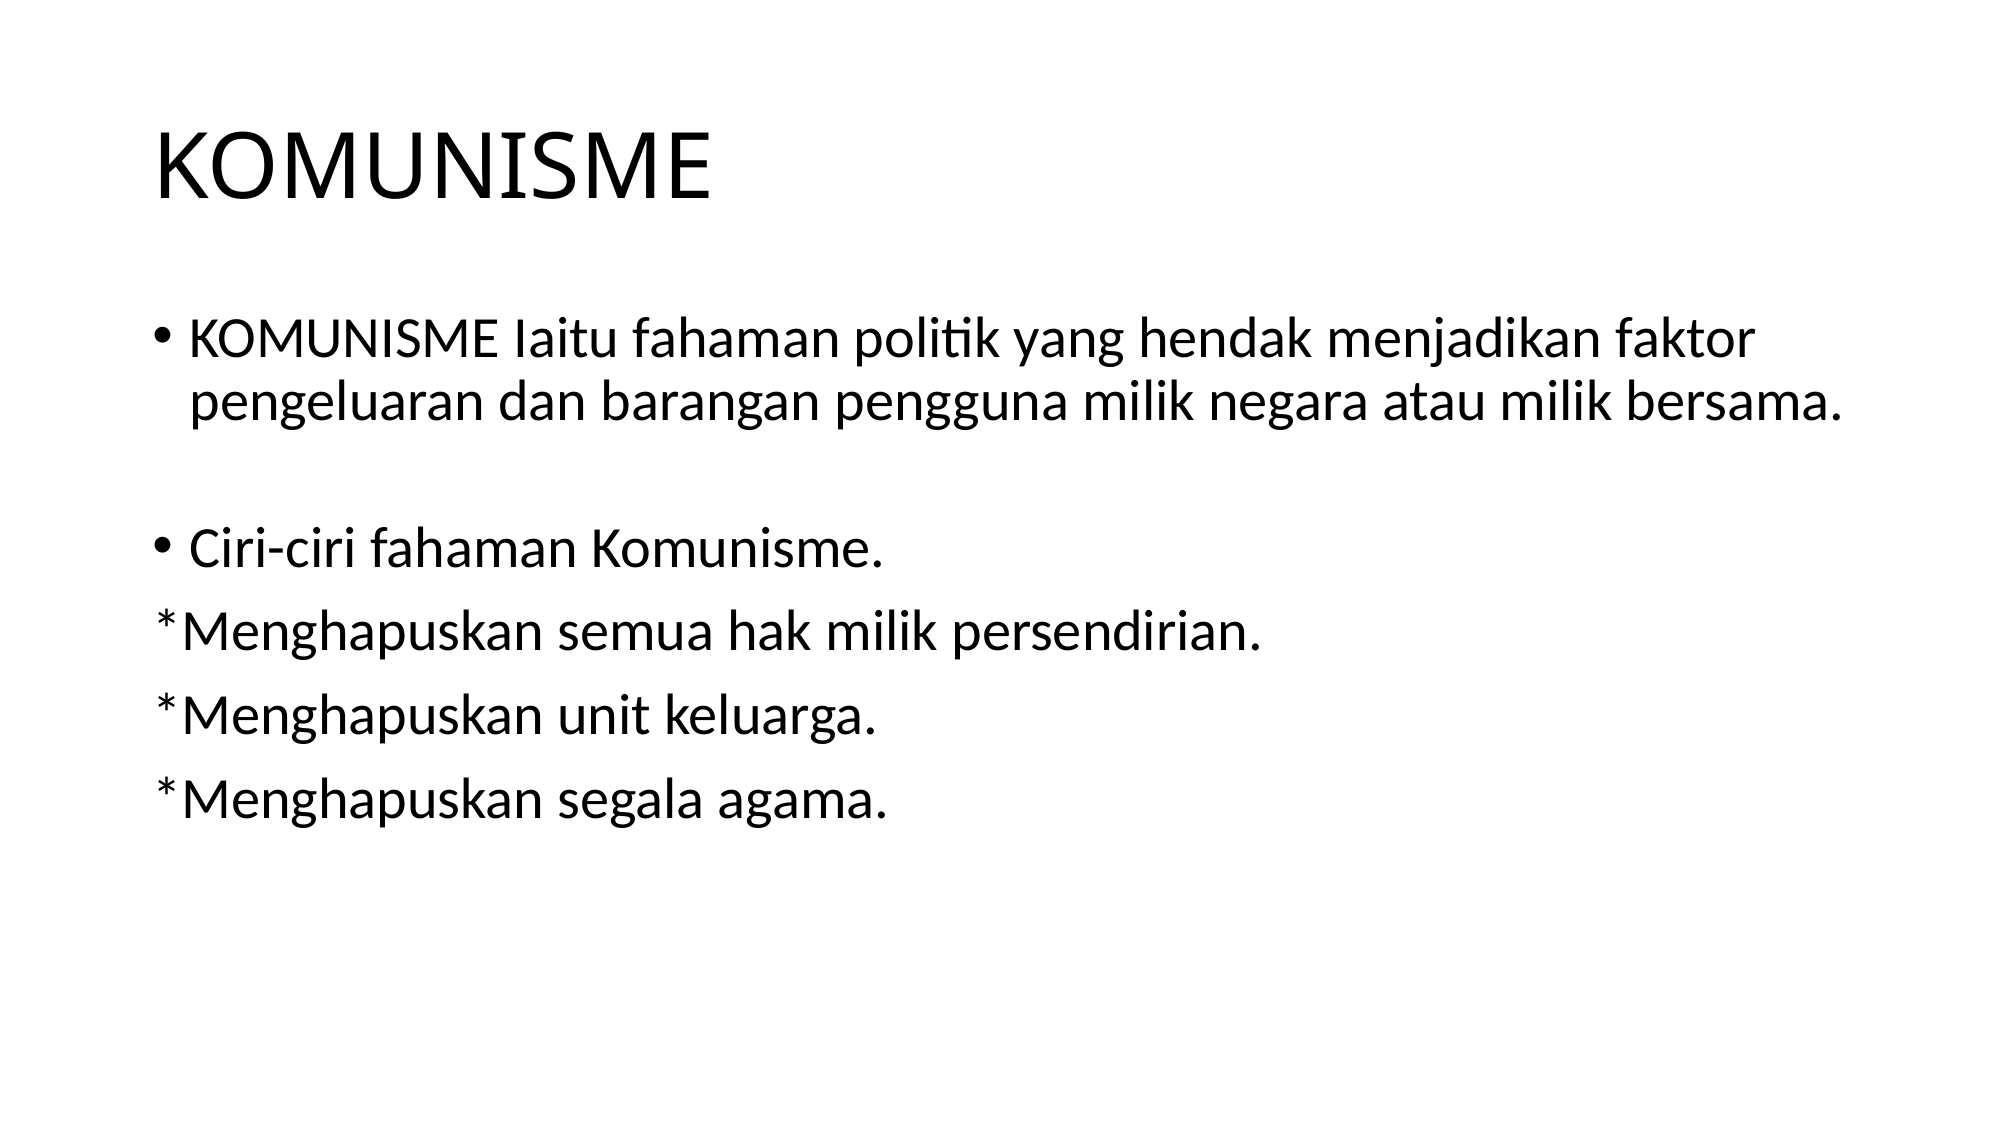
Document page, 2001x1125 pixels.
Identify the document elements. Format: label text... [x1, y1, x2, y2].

title KOMUNISME [137, 59, 1863, 278]
list KOMUNISME Iaitu fahaman politik yang hendak menjadikan faktor pengeluaran dan barangan pengguna milik negara atau milik bersama. Ciri-ciri fahaman Komunisme. *Menghapuskan semua hak milik persendirian. *Menghapuskan unit keluarga. *Menghapuskan segala agama. [137, 299, 1863, 1014]
